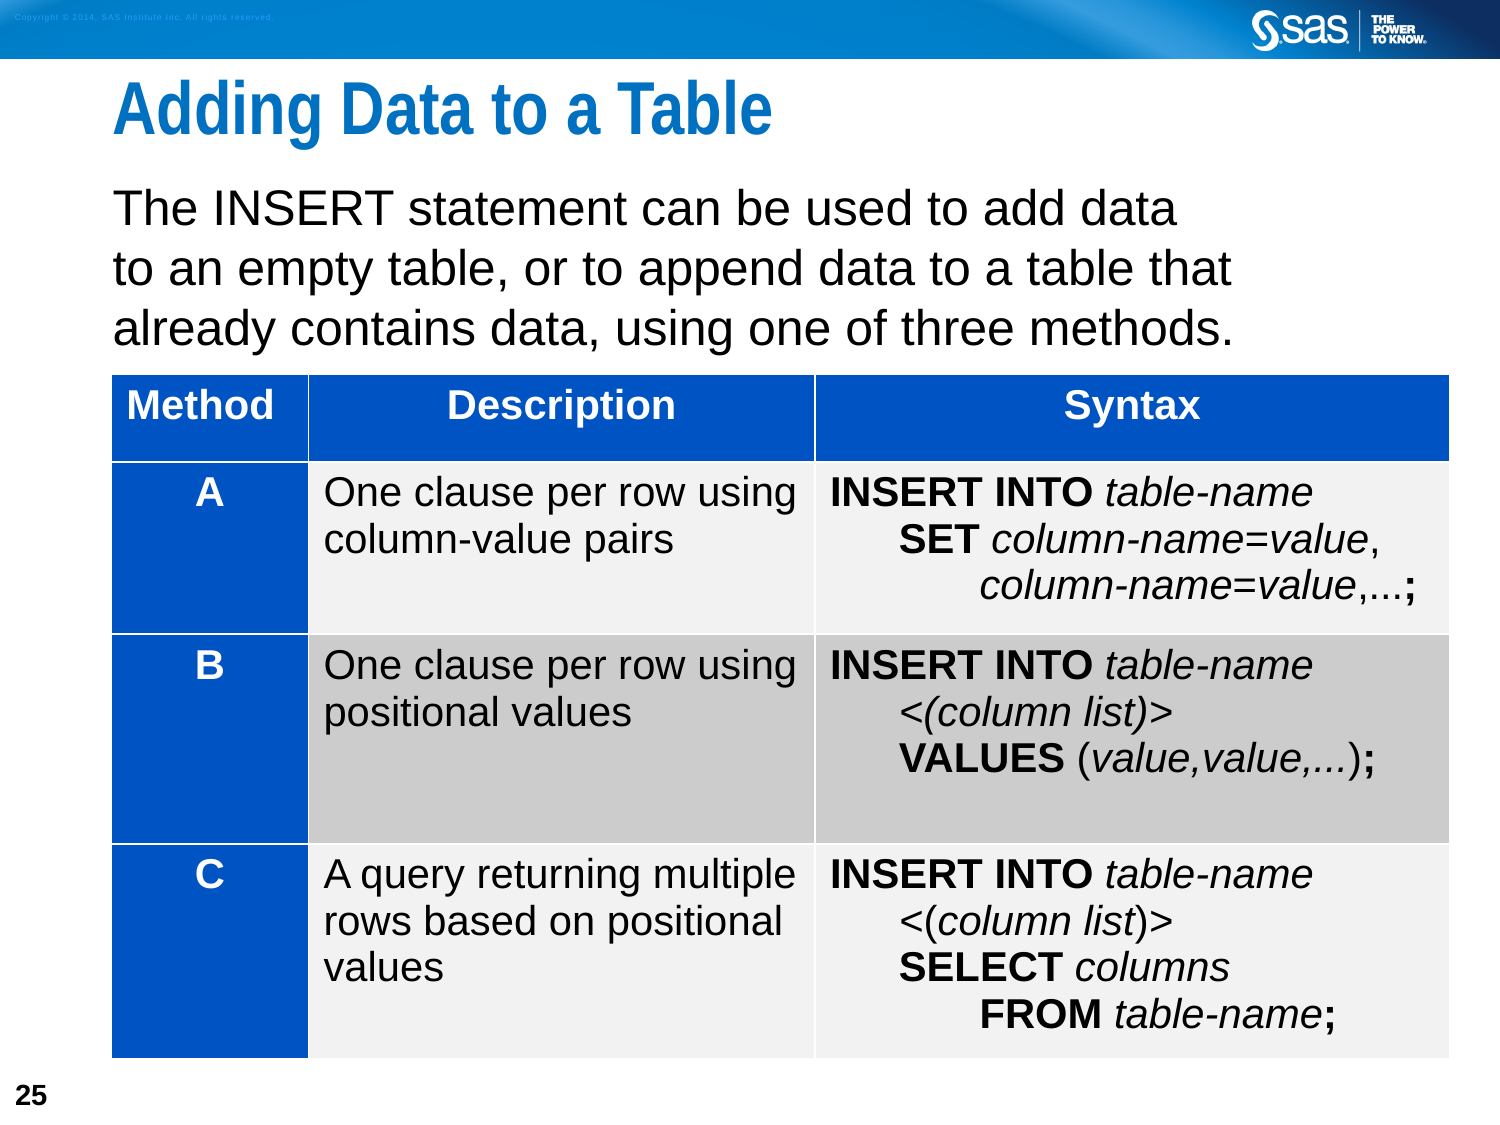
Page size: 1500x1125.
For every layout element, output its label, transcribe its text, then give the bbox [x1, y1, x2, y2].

table_header Syntax [816, 375, 1449, 461]
table_cell One clause per row using column-value pairs [309, 463, 814, 633]
list The INSERT statement can be used to add data to an empty table, or to append data to a table that already contains data, using one of three methods. [112, 175, 1400, 367]
table_cell A query returning multiple rows based on positional values [309, 845, 814, 1058]
table_header Description [309, 375, 814, 461]
table_cell A [112, 463, 308, 633]
table_header Method [112, 375, 308, 461]
title Adding Data to a Table [112, 75, 1500, 188]
table_cell INSERT INTO table-name <(column list)> SELECT columns FROM table-name; [816, 845, 1449, 1058]
table_cell INSERT INTO table-name <(column list)> VALUES (value,value,...); [816, 635, 1449, 843]
picture [0, 0, 1500, 59]
table_cell C [112, 845, 308, 1058]
table_cell One clause per row using positional values [309, 635, 814, 843]
table_cell B [112, 635, 308, 843]
table_cell INSERT INTO table-name SET column-name=value, column-name=value,...; [816, 463, 1449, 633]
